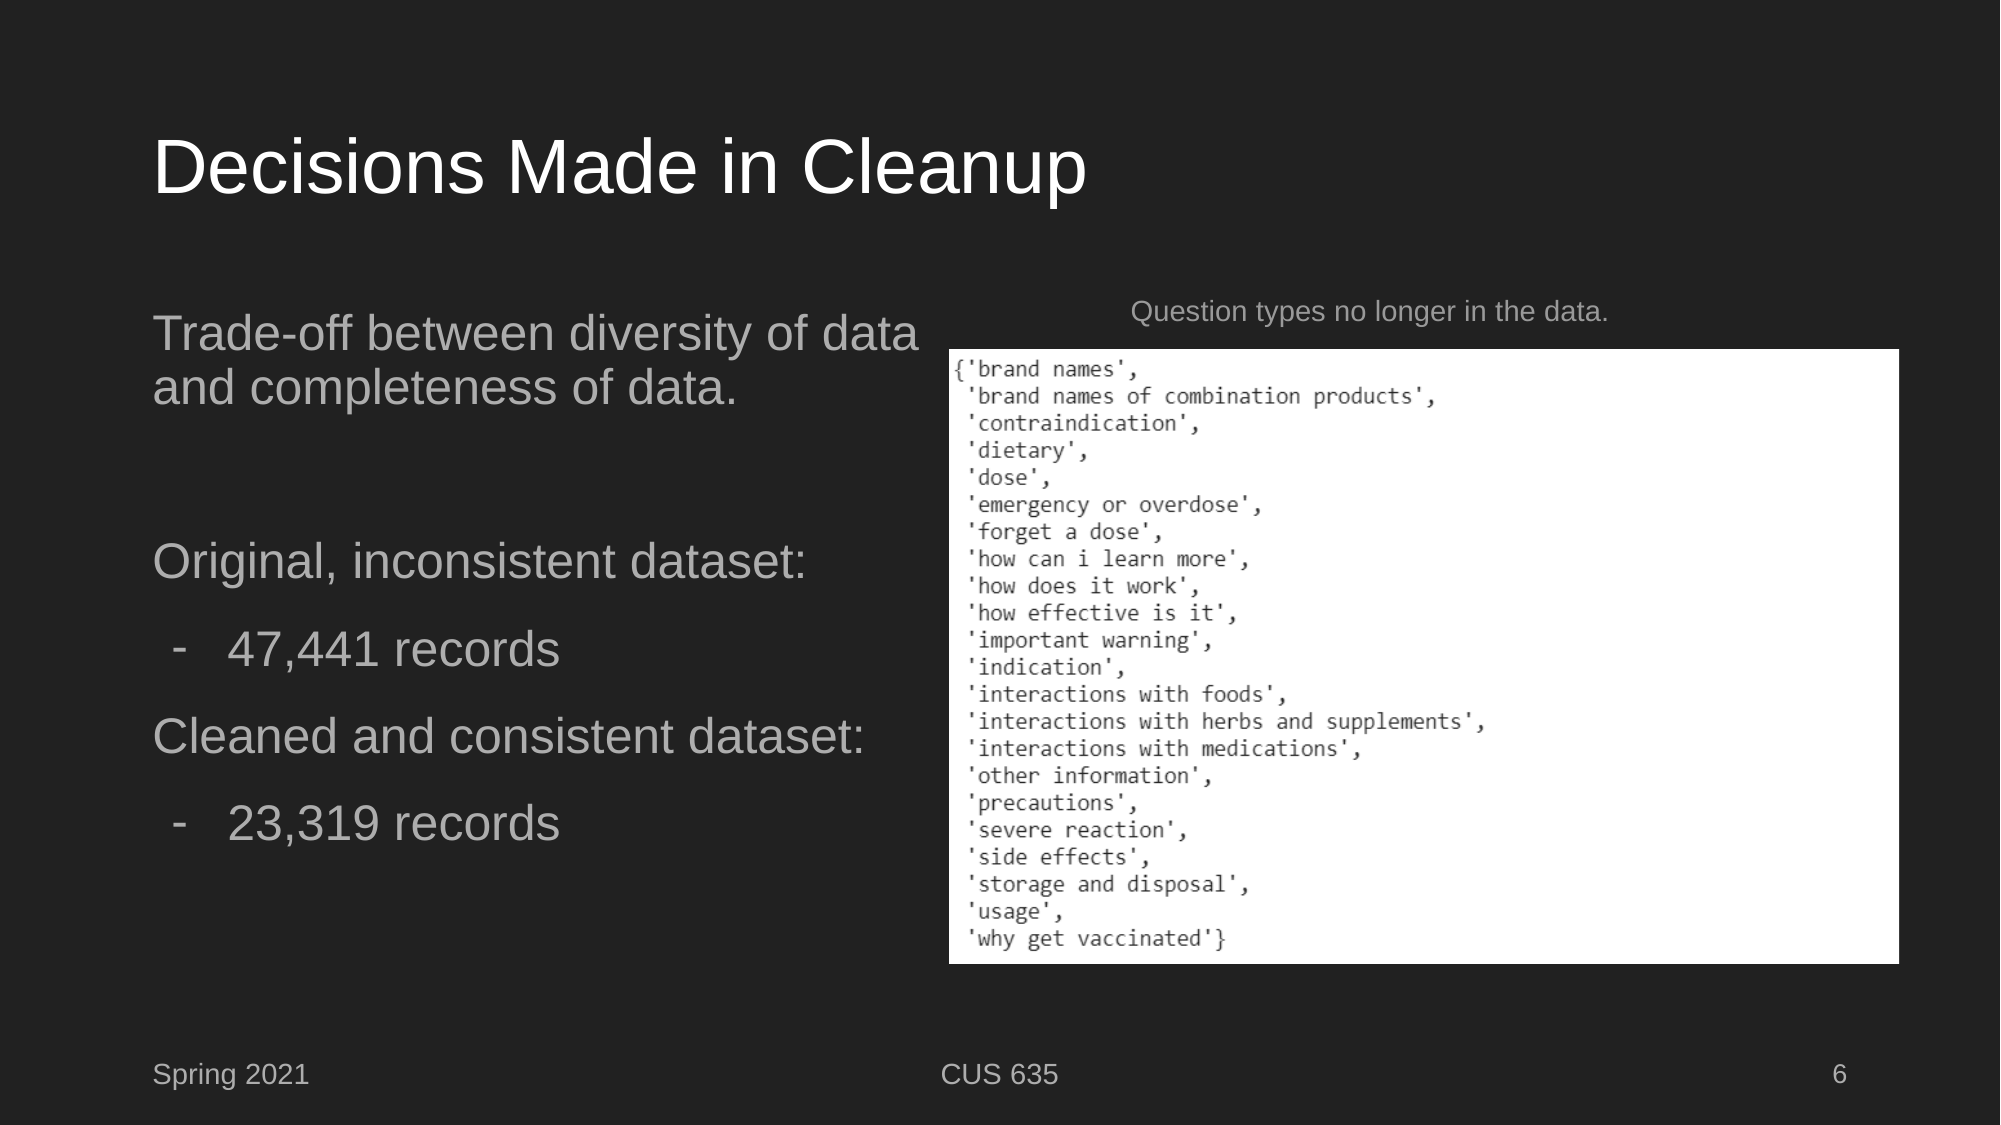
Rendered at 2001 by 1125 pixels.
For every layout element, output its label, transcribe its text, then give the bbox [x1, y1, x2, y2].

list Trade-off between diversity of data and completeness of data. Original, inconsistent dataset: 47,441 records Cleaned and consistent dataset: 23,319 records [137, 299, 950, 1014]
slide_number 6 [1412, 1042, 1863, 1103]
title Decisions Made in Cleanup [137, 59, 1863, 278]
text_box Question types no longer in the data. [1115, 277, 1918, 343]
picture [948, 349, 1900, 964]
slide_number Spring 2021 [137, 1042, 588, 1103]
footer CUS 635 [662, 1042, 1338, 1103]
